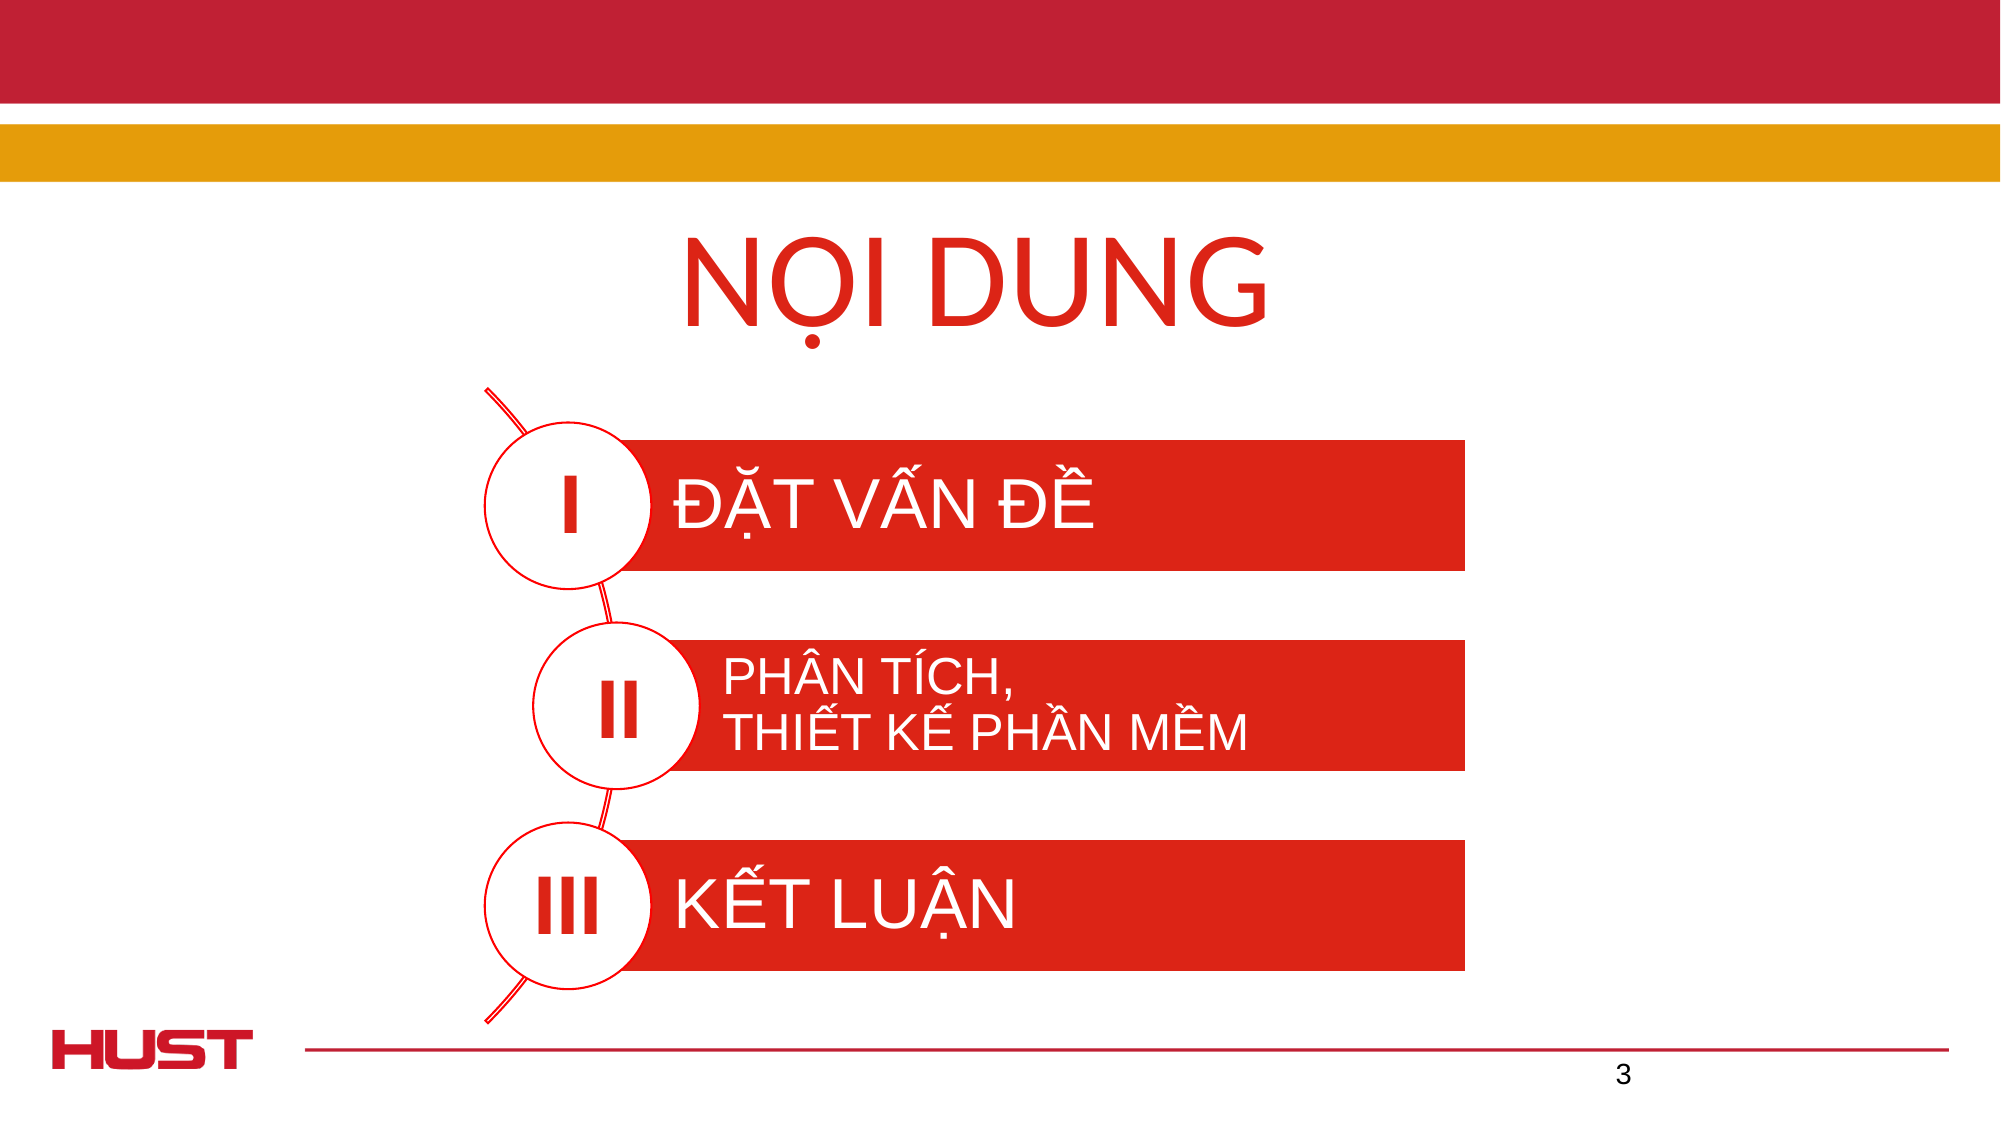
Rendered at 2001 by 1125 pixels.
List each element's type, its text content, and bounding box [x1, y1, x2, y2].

slide_number ‹#› [1471, 1042, 1647, 1103]
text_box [0, 256, 1467, 1125]
title NỘI DUNG [634, 186, 1317, 255]
picture [0, 0, 2001, 1125]
